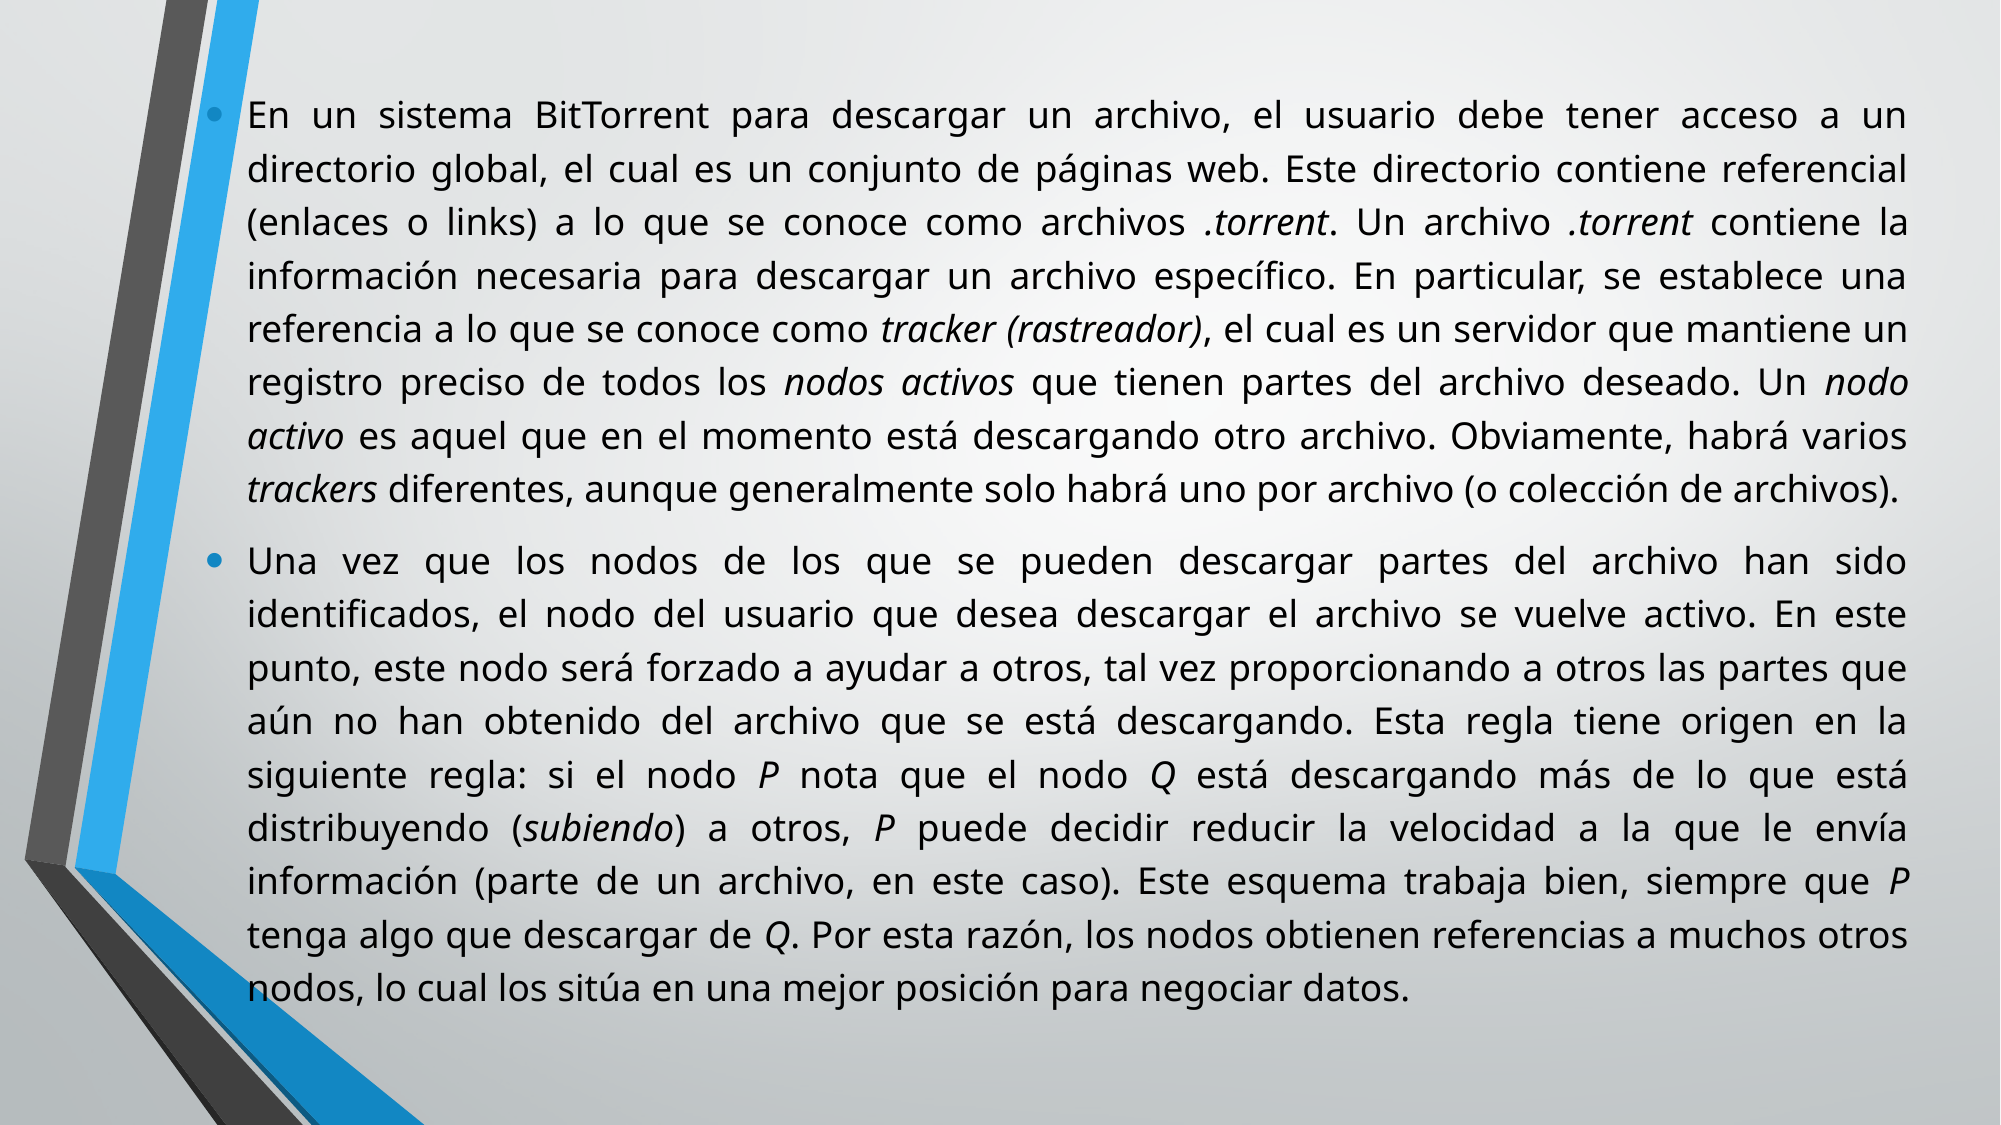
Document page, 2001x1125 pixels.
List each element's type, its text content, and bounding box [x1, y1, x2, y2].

list En un sistema BitTorrent para descargar un archivo, el usuario debe tener acceso a un directorio global, el cual es un conjunto de páginas web. Este directorio contiene referencial (enlaces o links) a lo que se conoce como archivos .torrent. Un archivo .torrent contiene la información necesaria para descargar un archivo específico. En particular, se establece una referencia a lo que se conoce como tracker (rastreador), el cual es un servidor que mantiene un registro preciso de todos los nodos activos que tienen partes del archivo deseado. Un nodo activo es aquel que en el momento está descargando otro archivo. Obviamente, habrá varios trackers diferentes, aunque generalmente solo habrá uno por archivo (o colección de archivos). Una vez que los nodos de los que se pueden descargar partes del archivo han sido identificados, el nodo del usuario que desea descargar el archivo se vuelve activo. En este punto, este nodo será forzado a ayudar a otros, tal vez proporcionando a otros las partes que aún no han obtenido del archivo que se está descargando. Esta regla tiene origen en la siguiente regla: si el nodo P nota que el nodo Q está descargando más de lo que está distribuyendo (subiendo) a otros, P puede decidir reducir la velocidad a la que le envía información (parte de un archivo, en este caso). Este esquema trabaja bien, siempre que P tenga algo que descargar de Q. Por esta razón, los nodos obtienen referencias a muchos otros nodos, lo cual los sitúa en una mejor posición para negociar datos. [190, 48, 1925, 1044]
